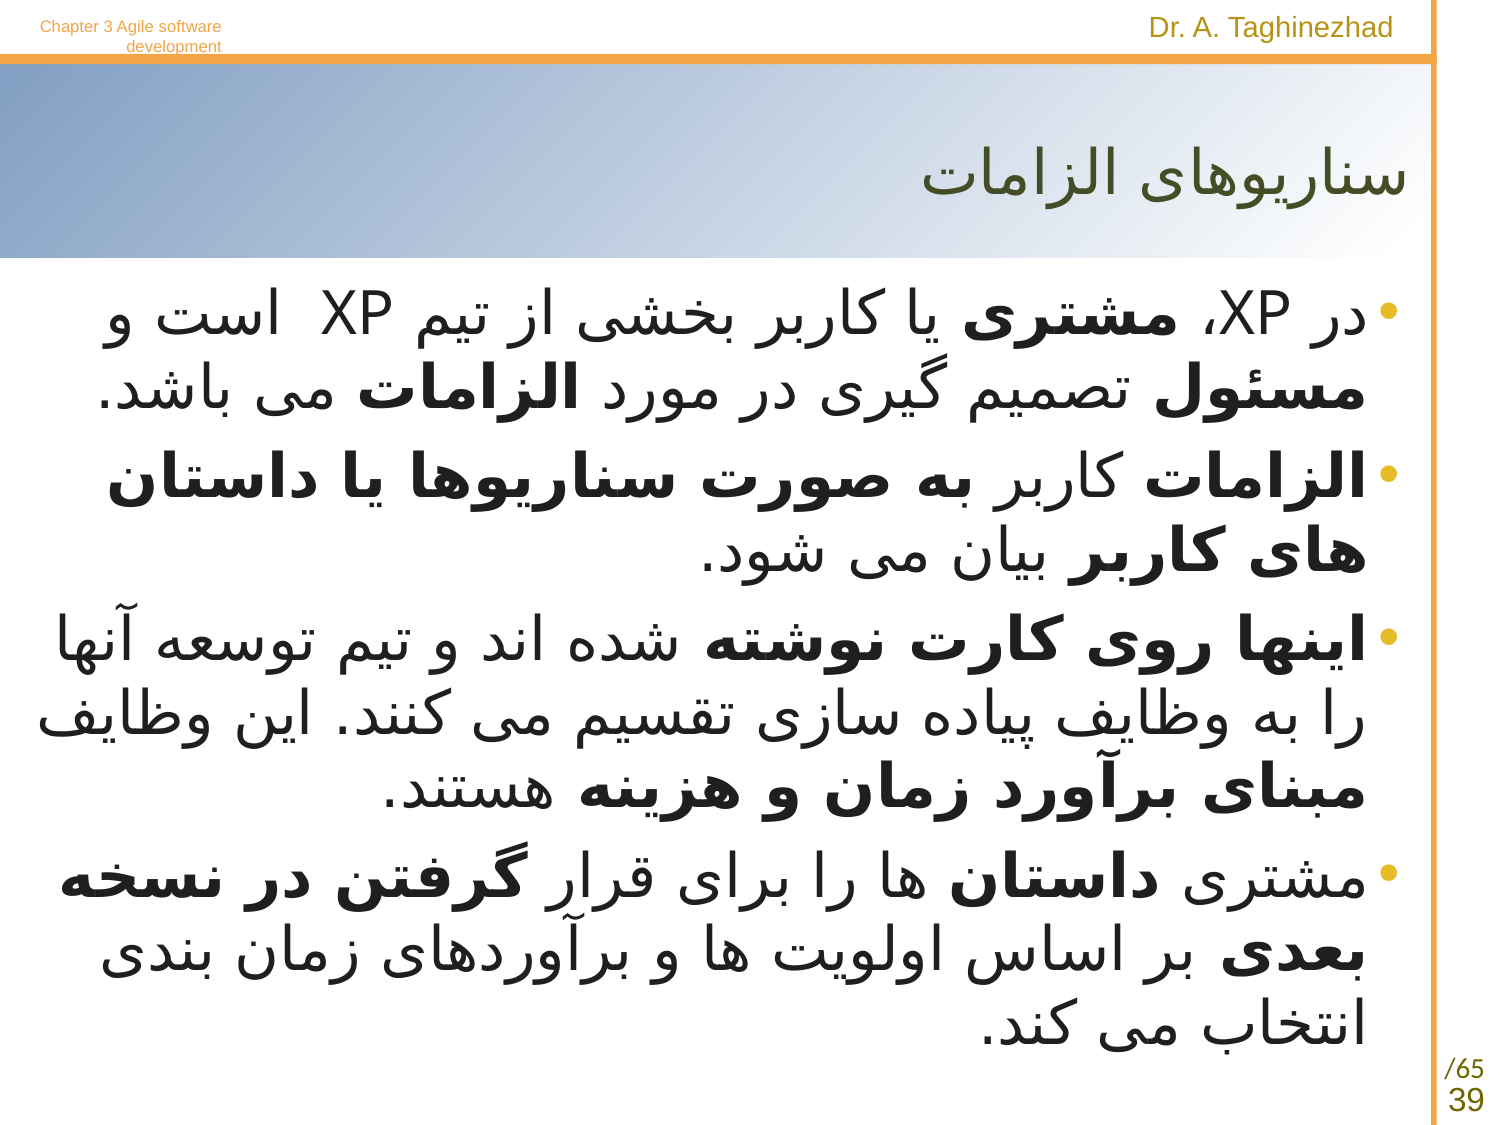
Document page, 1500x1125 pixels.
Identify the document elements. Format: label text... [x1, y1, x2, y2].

title سناریوهای الزامات [0, 105, 1425, 234]
list در XP، مشتری یا کاربر بخشی از تیم XP است و مسئول تصمیم گیری در مورد الزامات می باشد. الزامات کاربر به صورت سناریوها یا داستان های کاربر بیان می شود. اینها روی کارت نوشته شده اند و تیم توسعه آنها را به وظایف پیاده سازی تقسیم می کنند. این وظایف مبنای برآورد زمان و هزینه هستند. مشتری داستان ها را برای قرار گرفتن در نسخه بعدی بر اساس اولویت ها و برآوردهای زمان بندی انتخاب می کند. [0, 265, 1425, 1079]
slide_number 39 [1413, 1023, 1500, 1125]
footer Chapter 3 Agile software development [0, 8, 237, 84]
